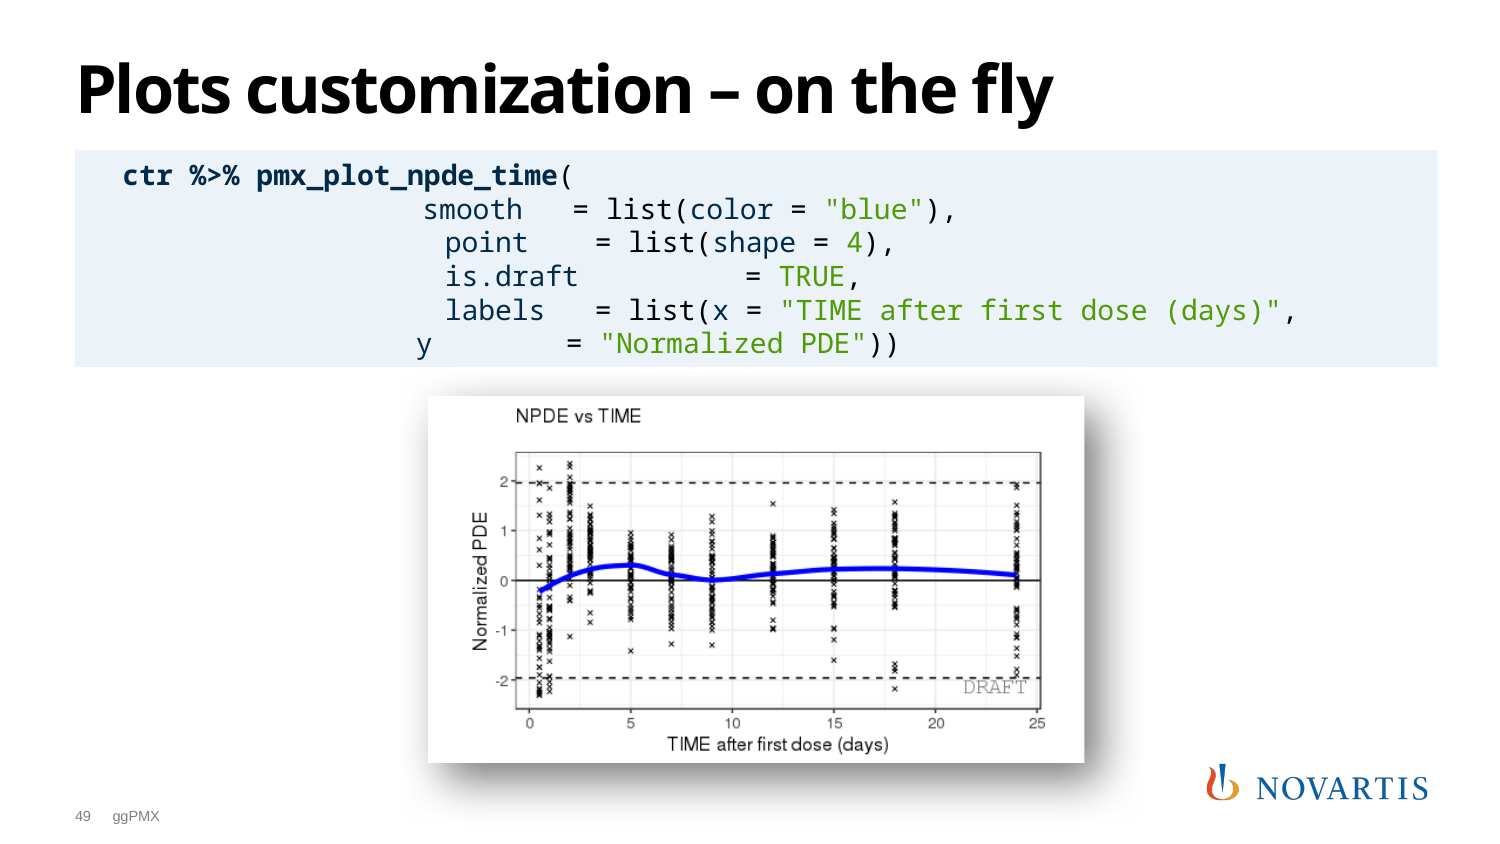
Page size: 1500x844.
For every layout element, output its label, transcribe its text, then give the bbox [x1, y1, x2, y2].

footer ggPMX [113, 806, 735, 844]
slide_number 49 [75, 806, 113, 844]
picture [1204, 761, 1430, 803]
text_box ctr %>% pmx_plot_npde_time( smooth = list(color = "blue"), point = list(shape = 4), is.draft = TRUE, labels = list(x = "TIME after first dose (days)", y = "Normalized PDE")) [74, 149, 1438, 367]
picture [427, 396, 1085, 763]
title Plots customization – on the fly [75, 56, 1285, 149]
